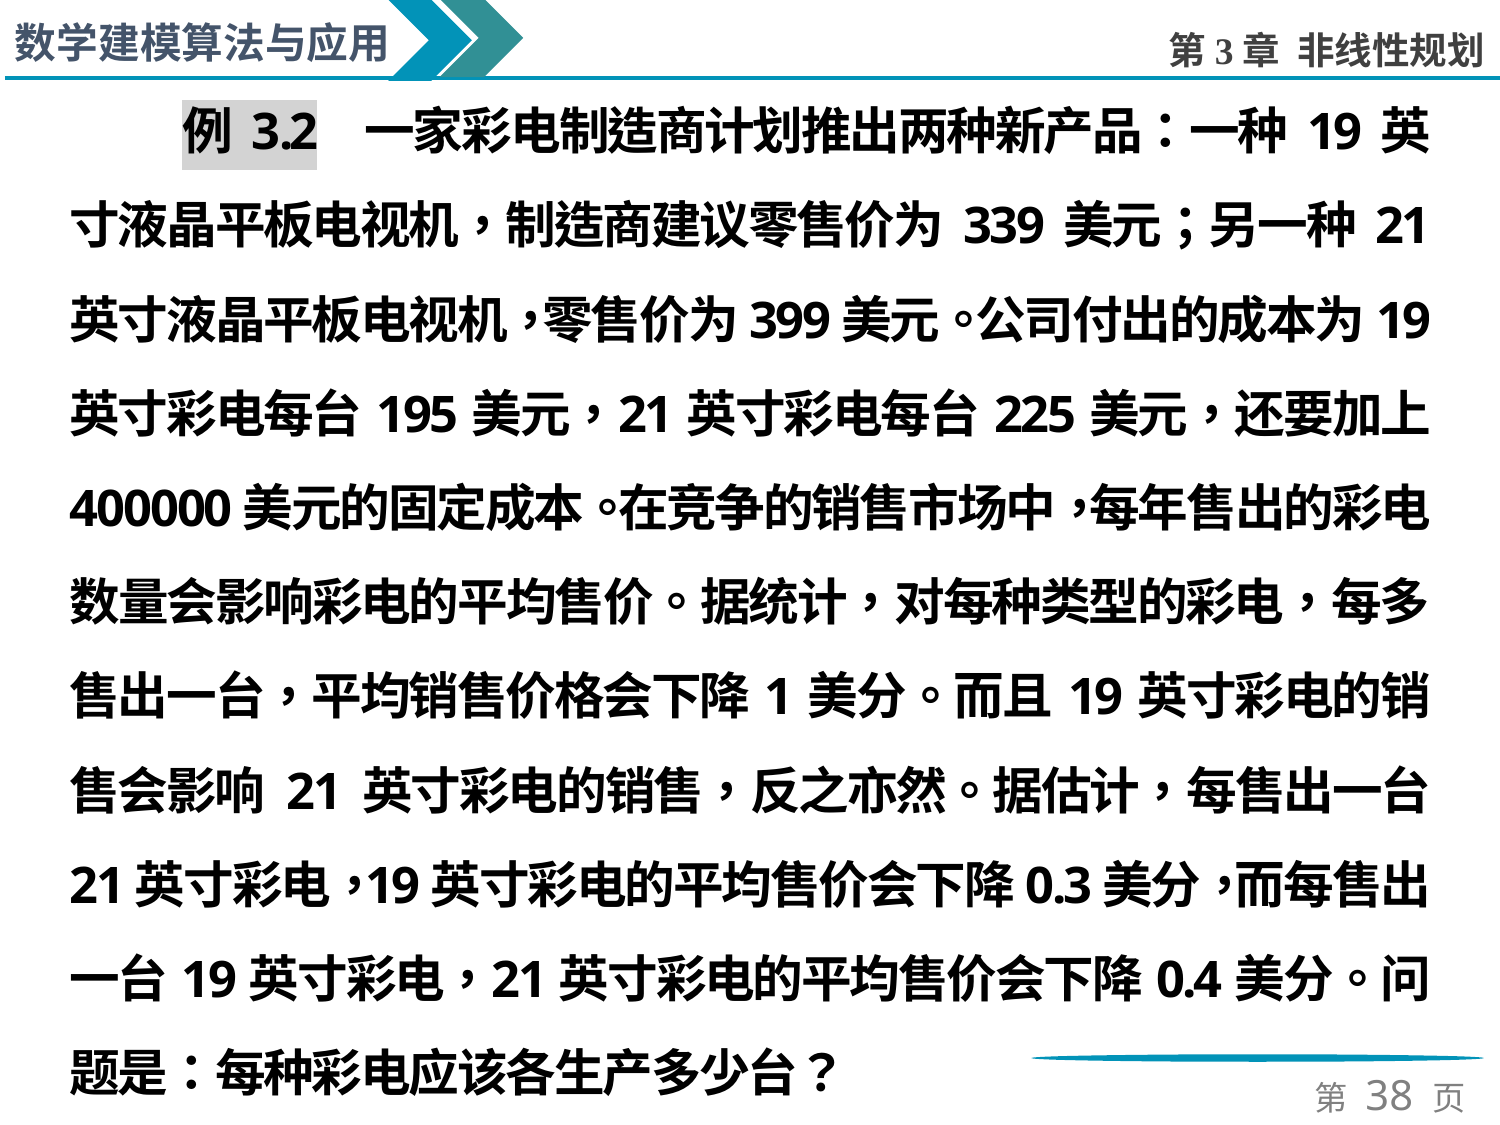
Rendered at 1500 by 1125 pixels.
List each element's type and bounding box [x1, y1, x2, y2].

text_box [69, 88, 1431, 1125]
